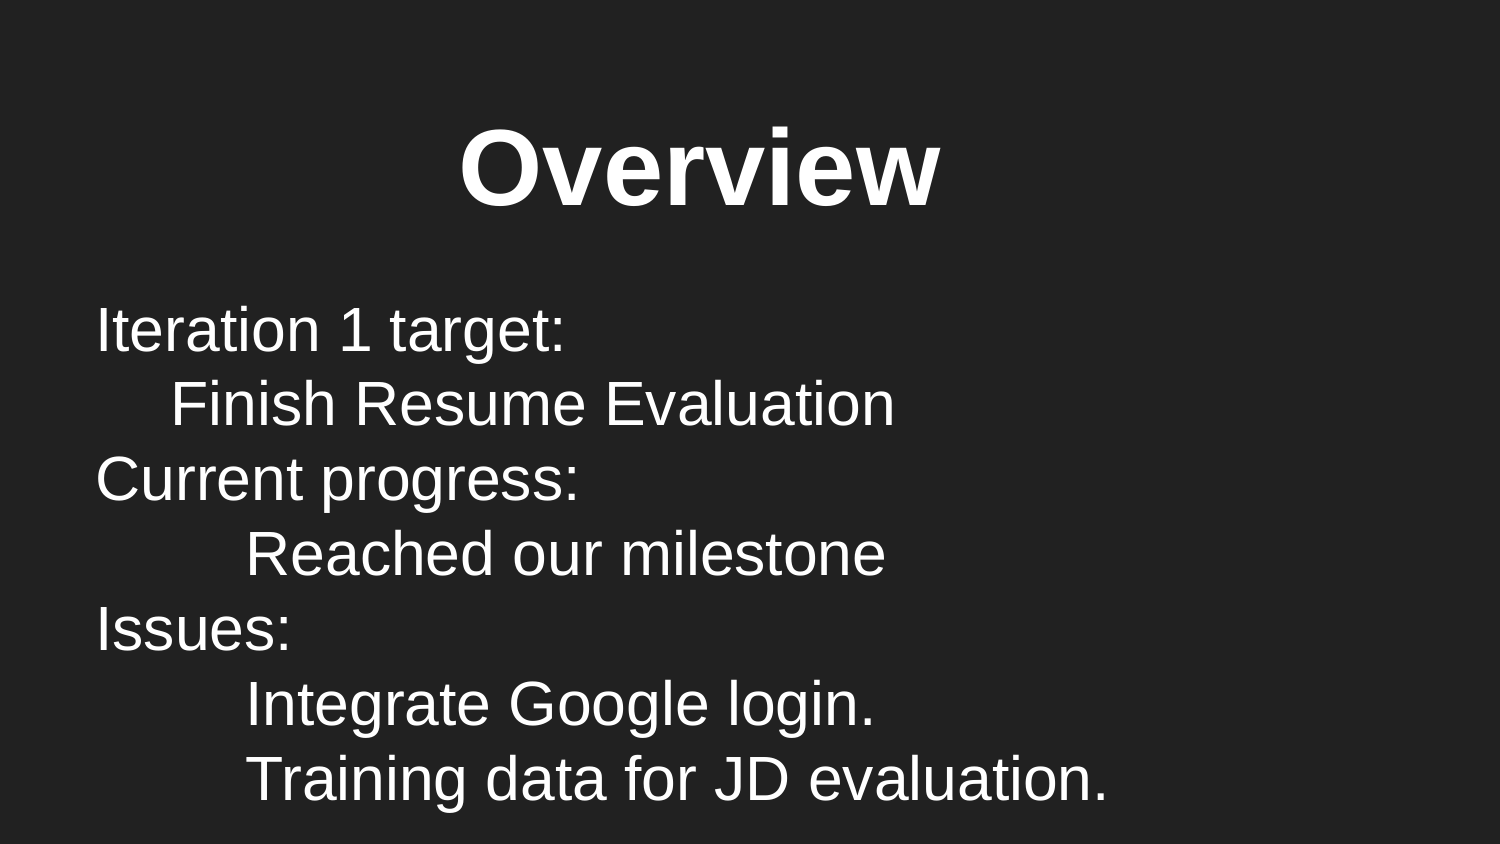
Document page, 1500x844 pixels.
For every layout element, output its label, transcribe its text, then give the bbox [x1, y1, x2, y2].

text_box Overview [443, 81, 1041, 214]
text_box Iteration 1 target: Finish Resume Evaluation Current progress: Reached our milestone Issues: Integrate Google login. Training data for JD evaluation. [80, 273, 1404, 816]
